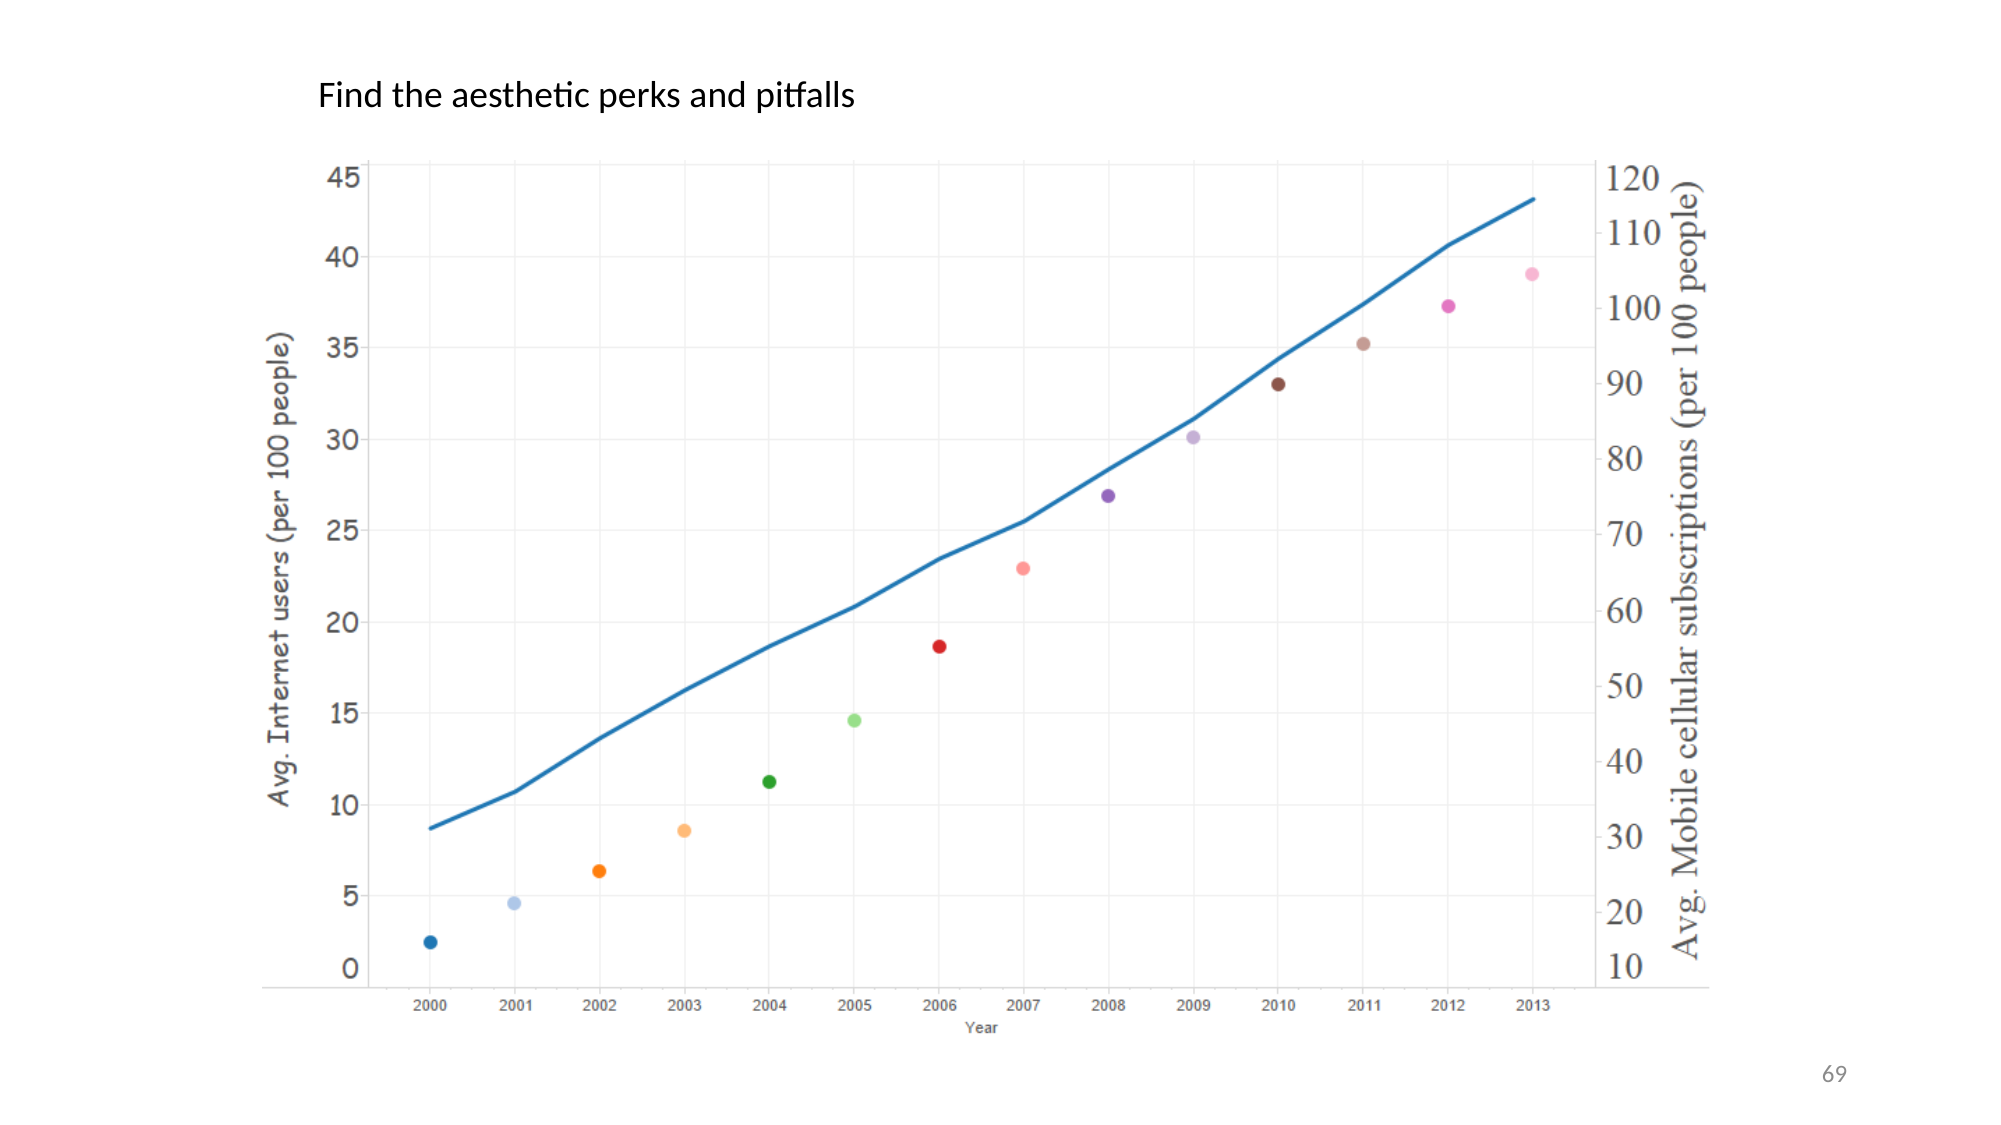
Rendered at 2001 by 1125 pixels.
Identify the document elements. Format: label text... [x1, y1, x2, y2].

slide_number 69 [1412, 1042, 1863, 1103]
picture [262, 160, 1715, 1043]
text_box Find the aesthetic perks and pitfalls [303, 62, 872, 123]
